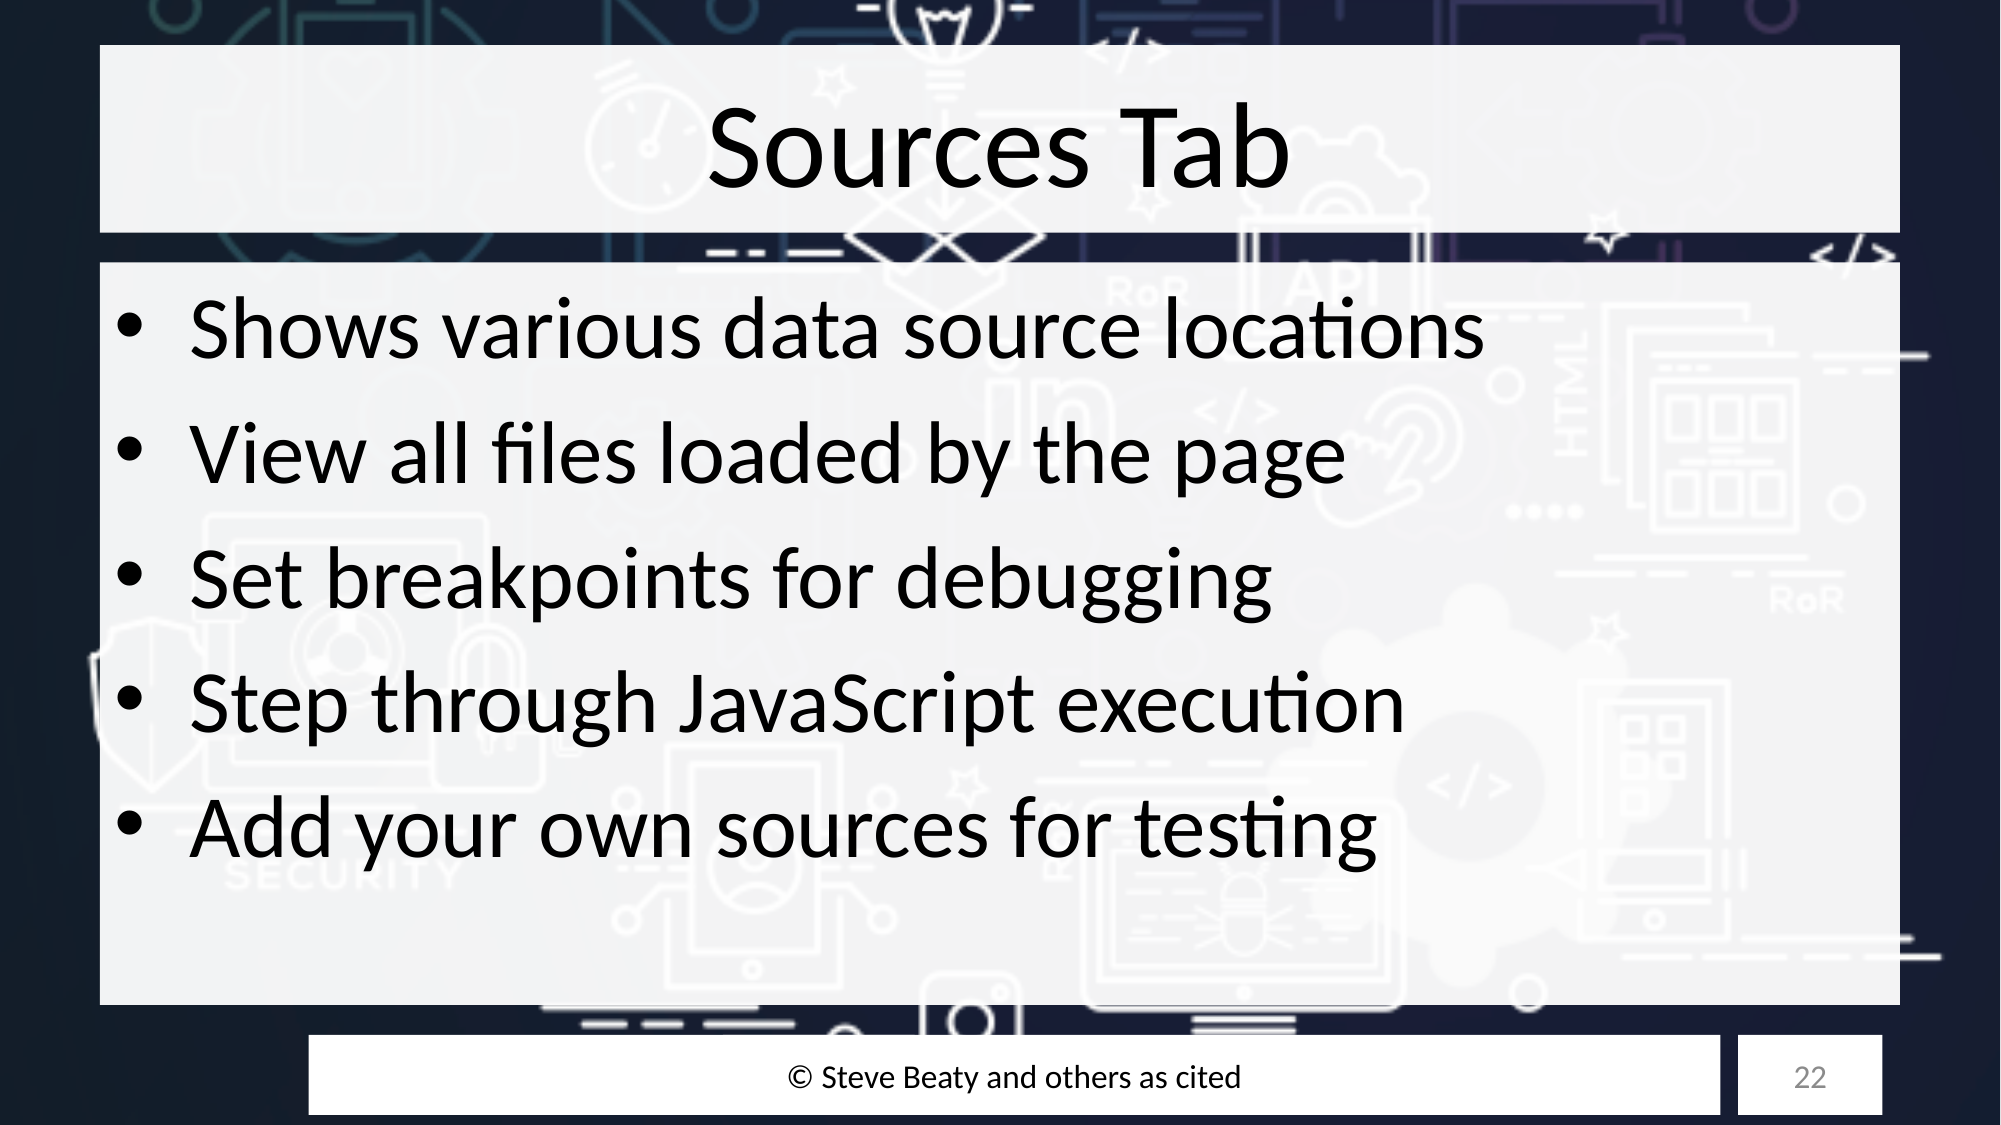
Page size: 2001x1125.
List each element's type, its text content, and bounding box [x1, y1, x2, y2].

footer © Steve Beaty and others as cited [308, 1034, 1721, 1115]
title Sources Tab [99, 45, 1900, 233]
picture [0, 0, 2001, 1125]
list Shows various data source locations View all files loaded by the page Set breakpoints for debugging Step through JavaScript execution Add your own sources for testing [99, 262, 1900, 1005]
slide_number 22 [1738, 1034, 1883, 1115]
